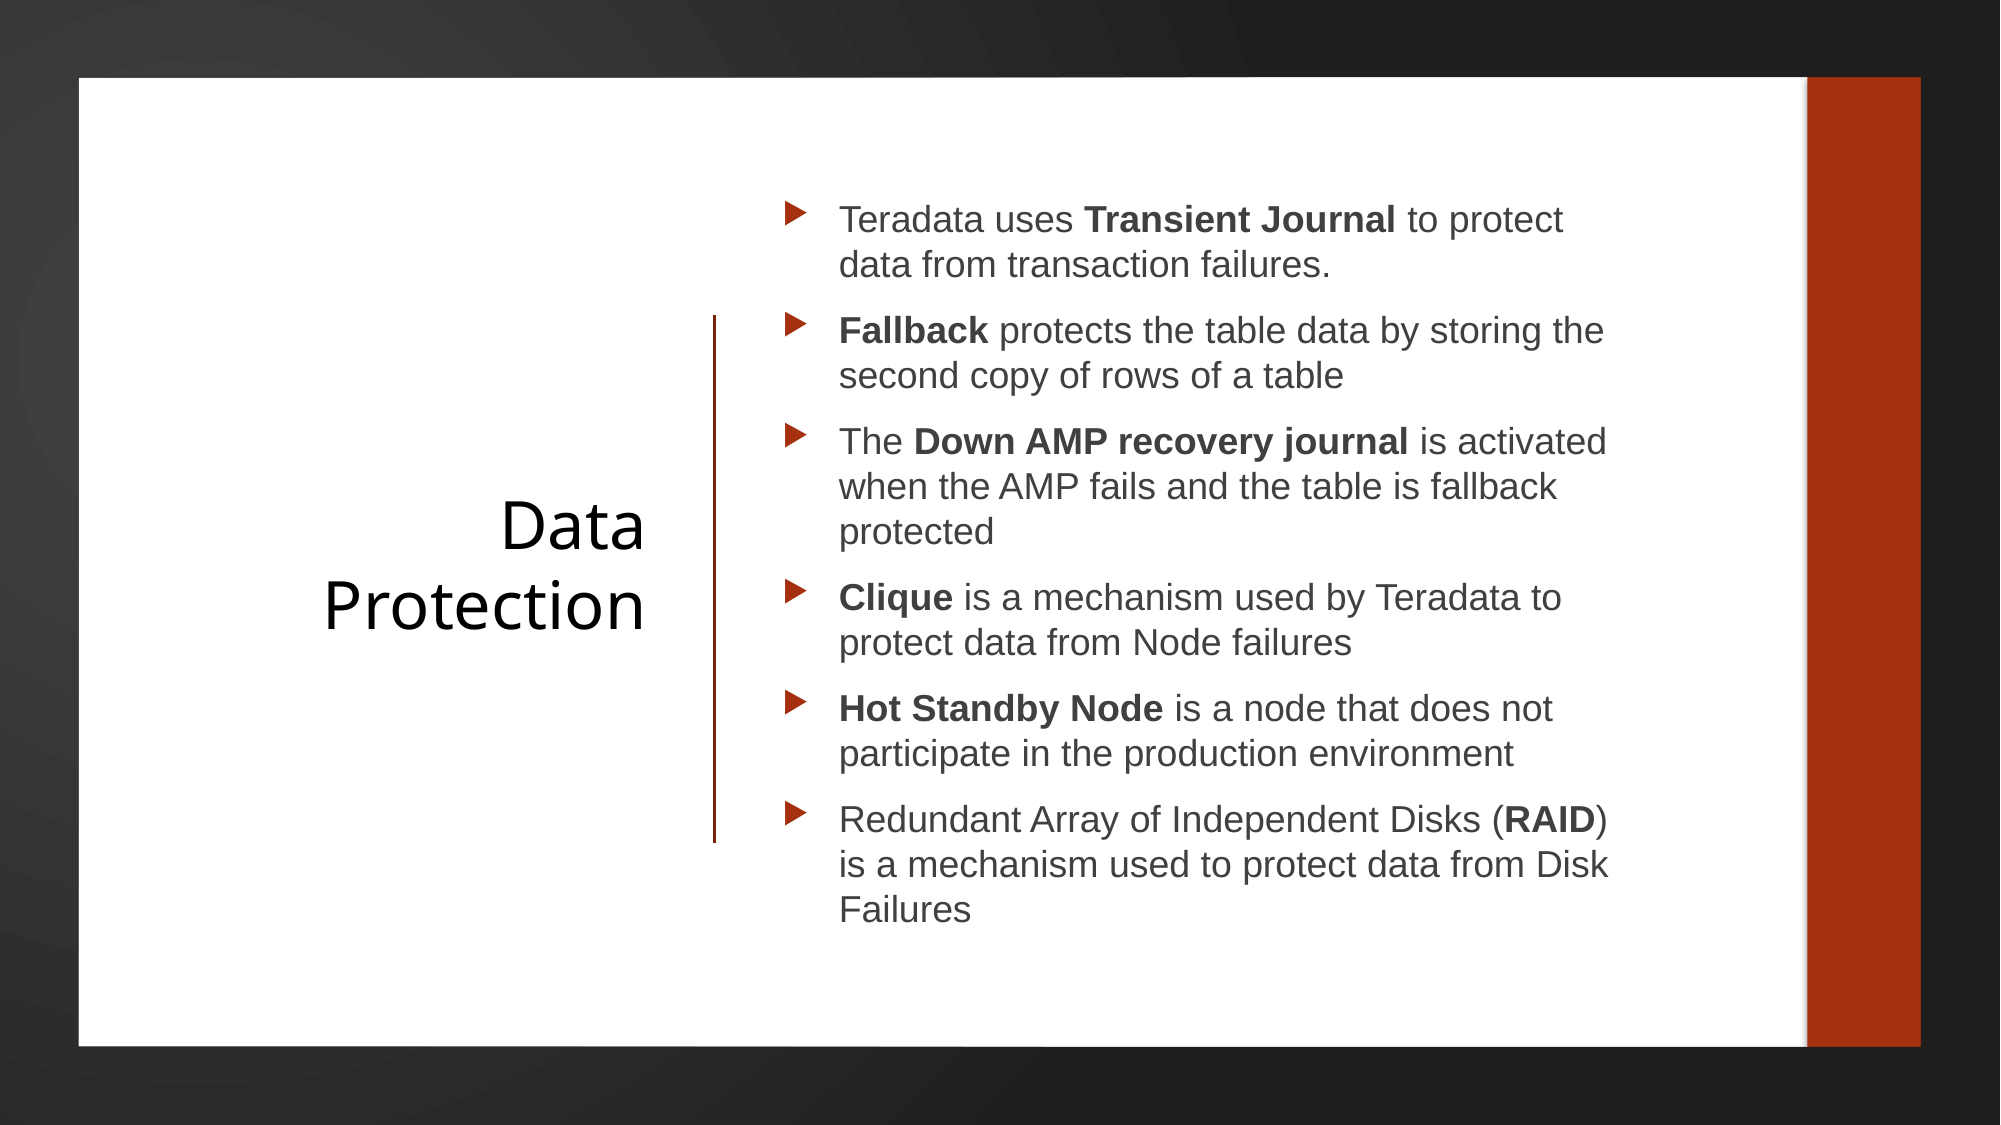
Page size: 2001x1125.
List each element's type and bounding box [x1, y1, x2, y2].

text_box [0, 0, 2000, 1125]
